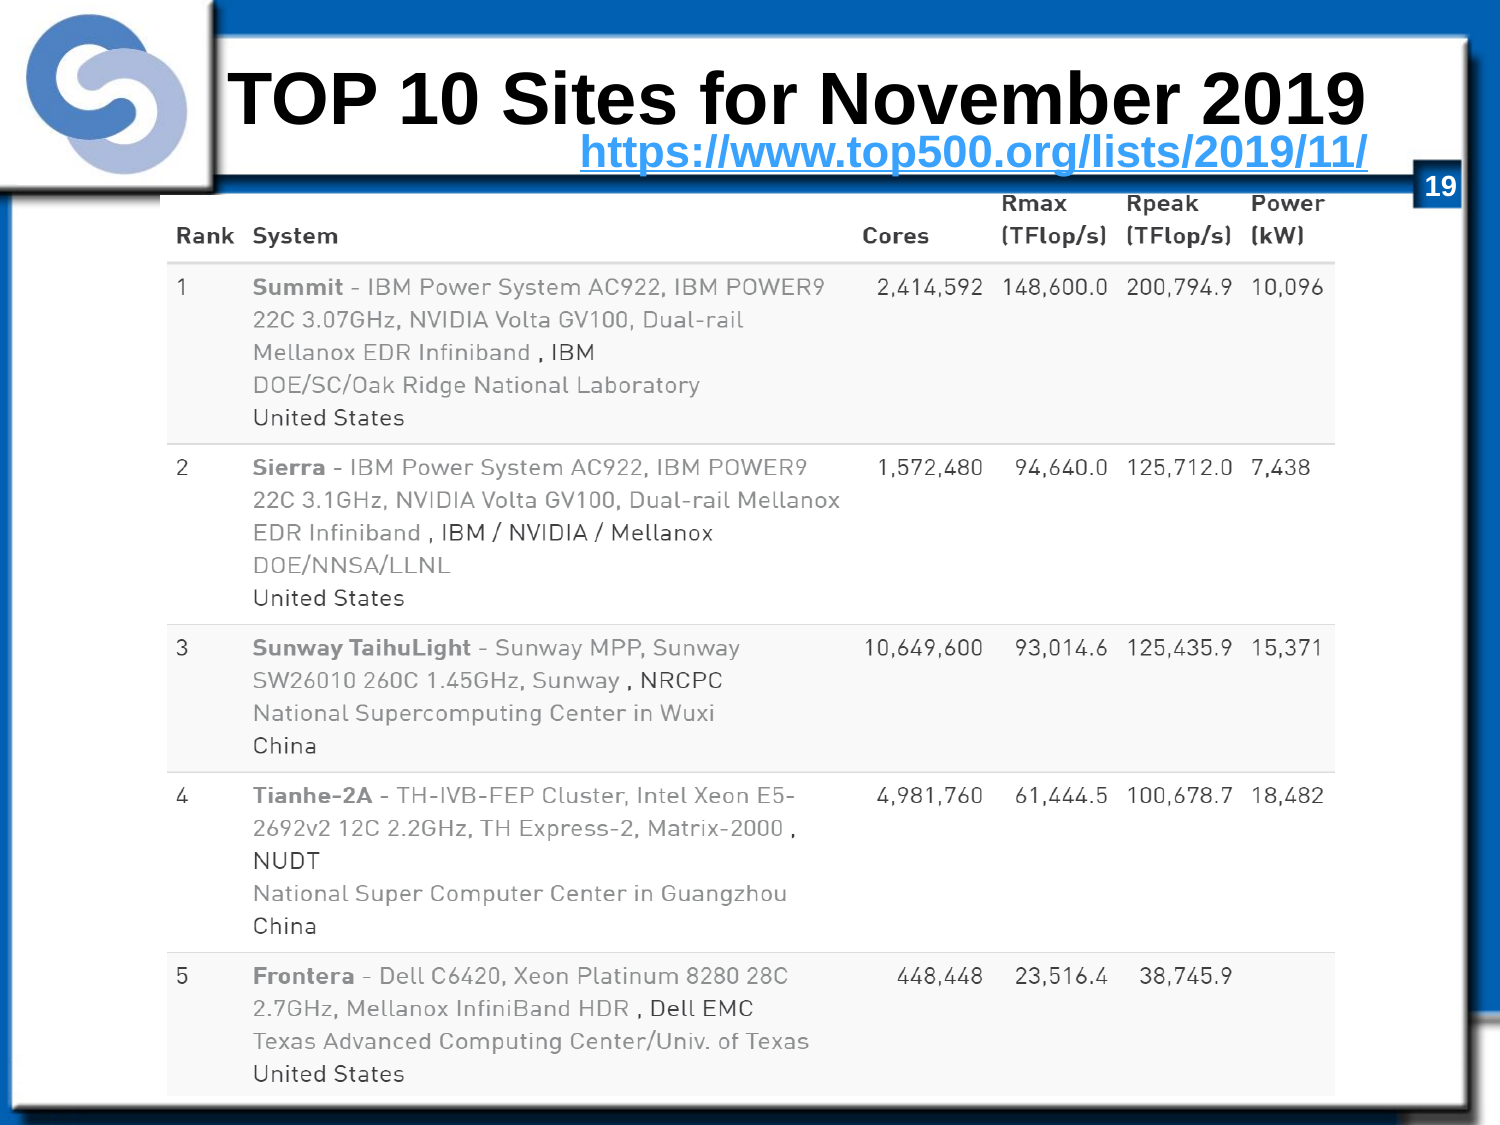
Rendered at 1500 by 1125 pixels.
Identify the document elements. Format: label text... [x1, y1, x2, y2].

title TOP 10 Sites for November 2019 https://www.top500.org/lists/2019/11/ [183, 66, 1383, 183]
picture [0, 0, 1500, 1125]
